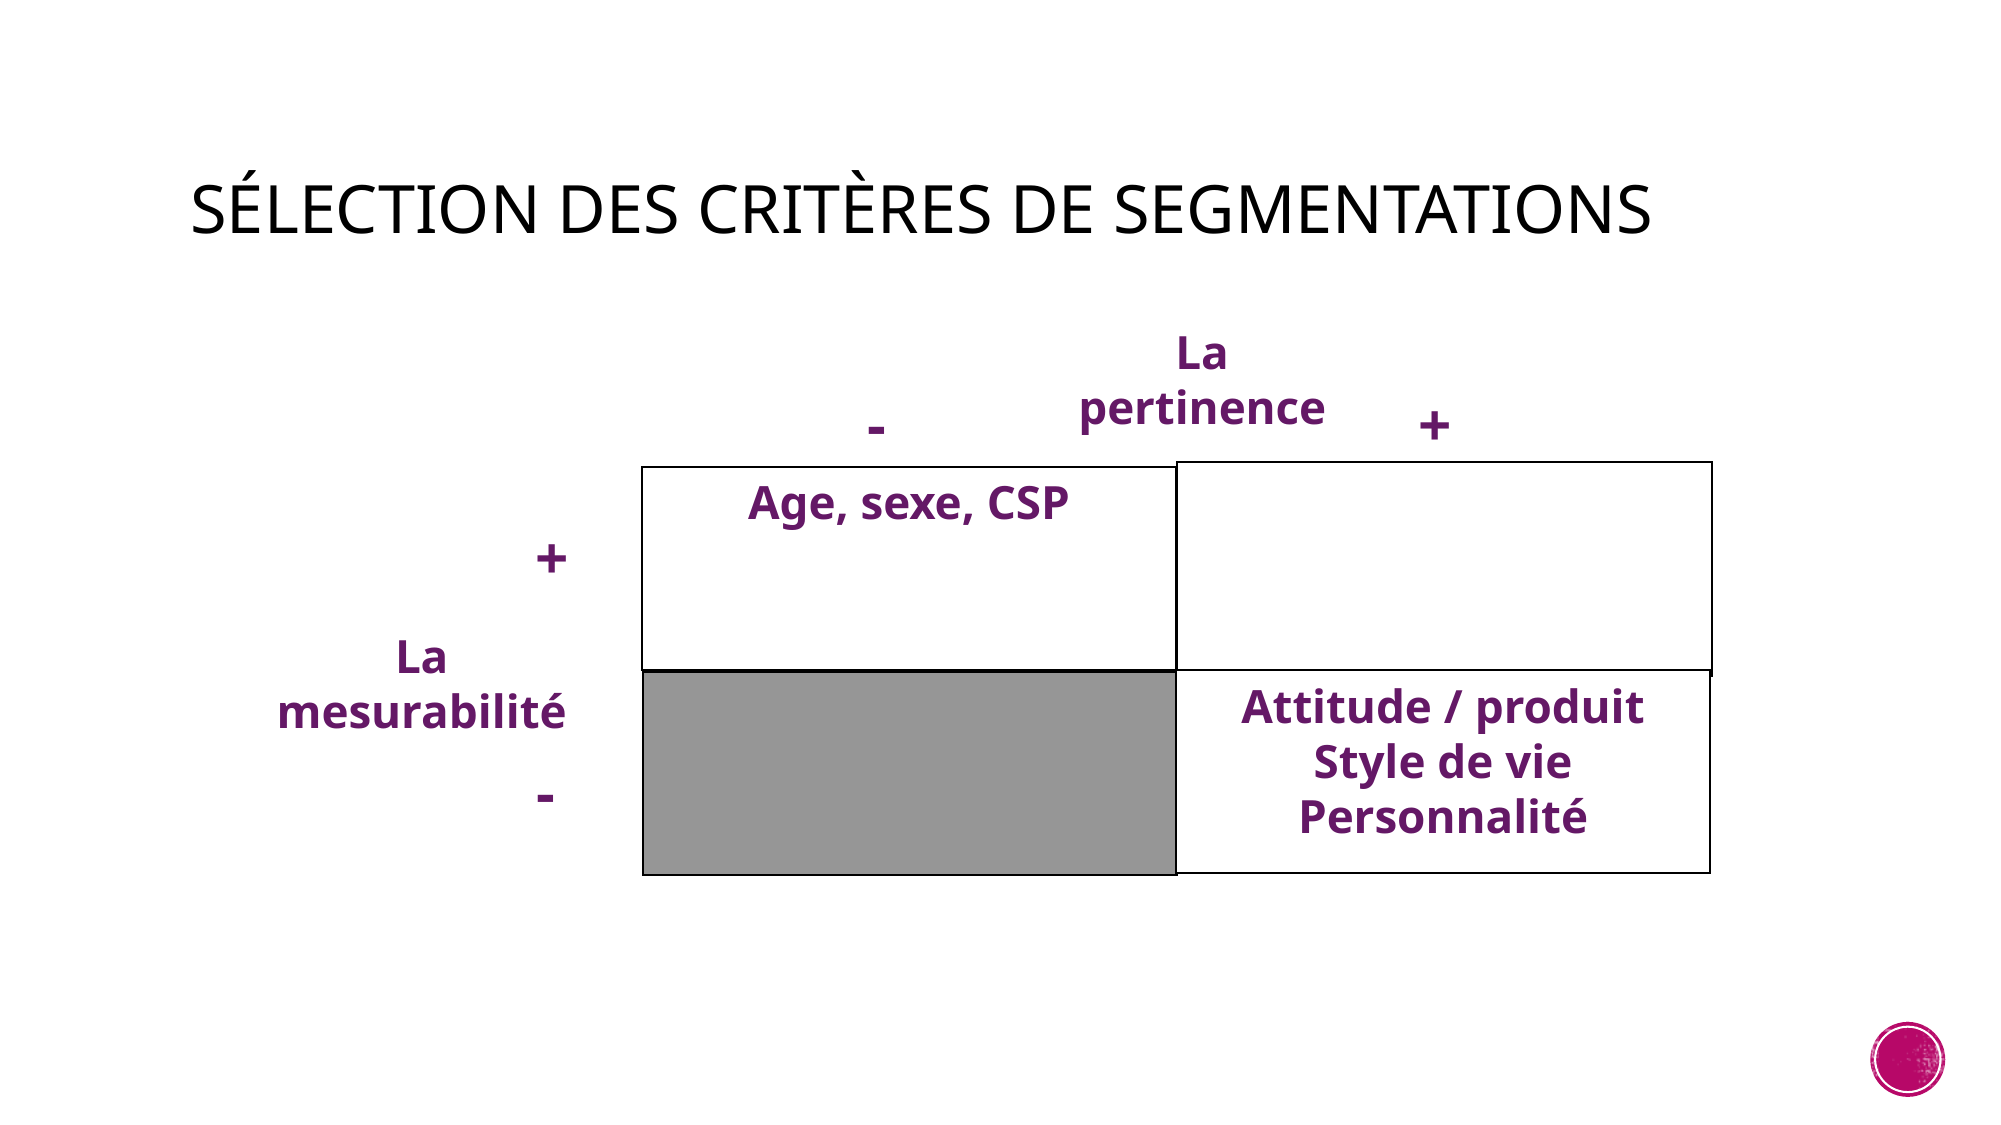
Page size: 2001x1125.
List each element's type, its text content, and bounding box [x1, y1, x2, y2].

text_box La mesurabilité [249, 620, 594, 686]
text_box - [518, 748, 574, 814]
text_box - [848, 380, 905, 446]
text_box + [518, 513, 586, 579]
text_box + [1401, 380, 1469, 446]
text_box Attitude / produit Style de vie Personnalité [1175, 670, 1711, 874]
text_box Age, sexe, CSP [641, 466, 1177, 670]
title Sélection des critères de segmentations [175, 79, 1826, 344]
text_box [642, 671, 1178, 875]
text_box La pertinence [1041, 316, 1364, 382]
text_box [1177, 462, 1712, 676]
